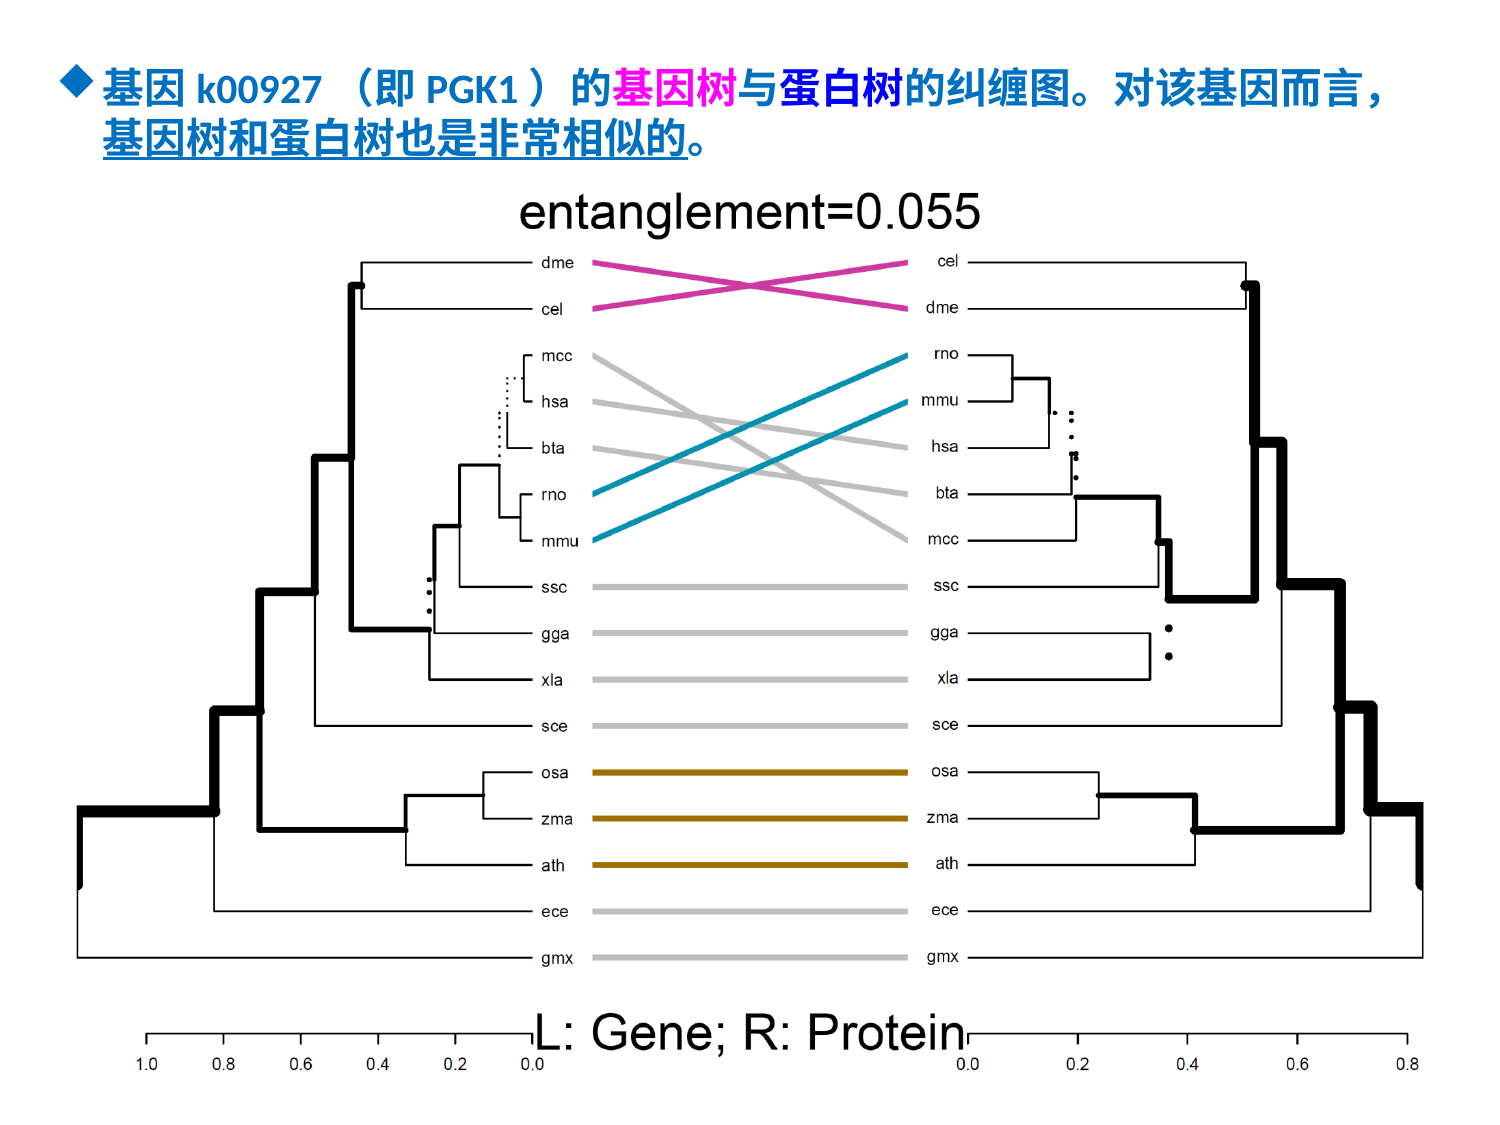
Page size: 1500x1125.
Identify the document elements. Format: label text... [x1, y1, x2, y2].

text_box 基因k00927（即PGK1）的基因树与蛋白树的纠缠图。对该基因而言，基因树和蛋白树也是非常相似的。 [41, 54, 1459, 170]
picture [70, 177, 1430, 1077]
